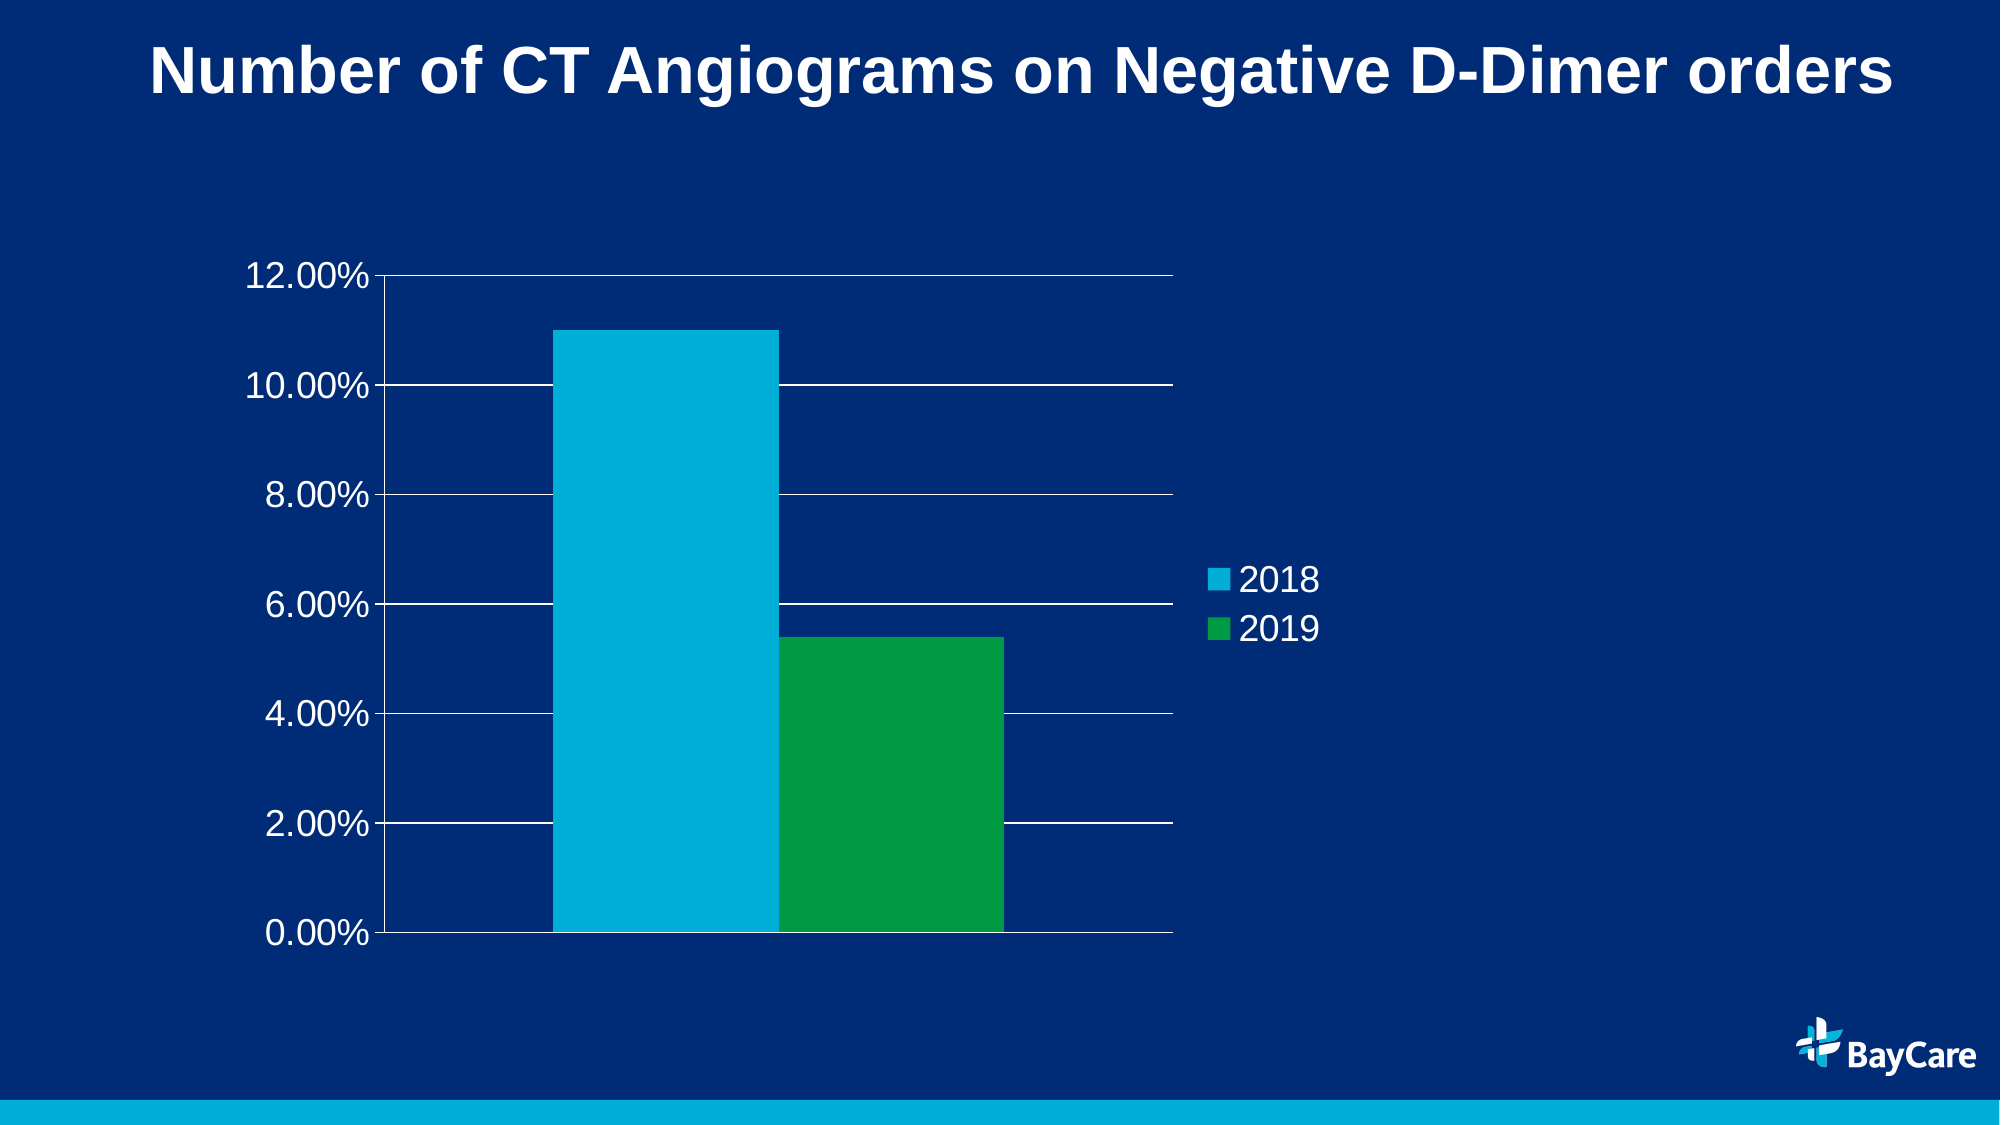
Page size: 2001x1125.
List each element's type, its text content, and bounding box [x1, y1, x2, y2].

chart [221, 239, 1346, 969]
text_box Number of CT Angiograms on Negative D-Dimer orders [134, 19, 1911, 114]
picture [1796, 1017, 1976, 1076]
